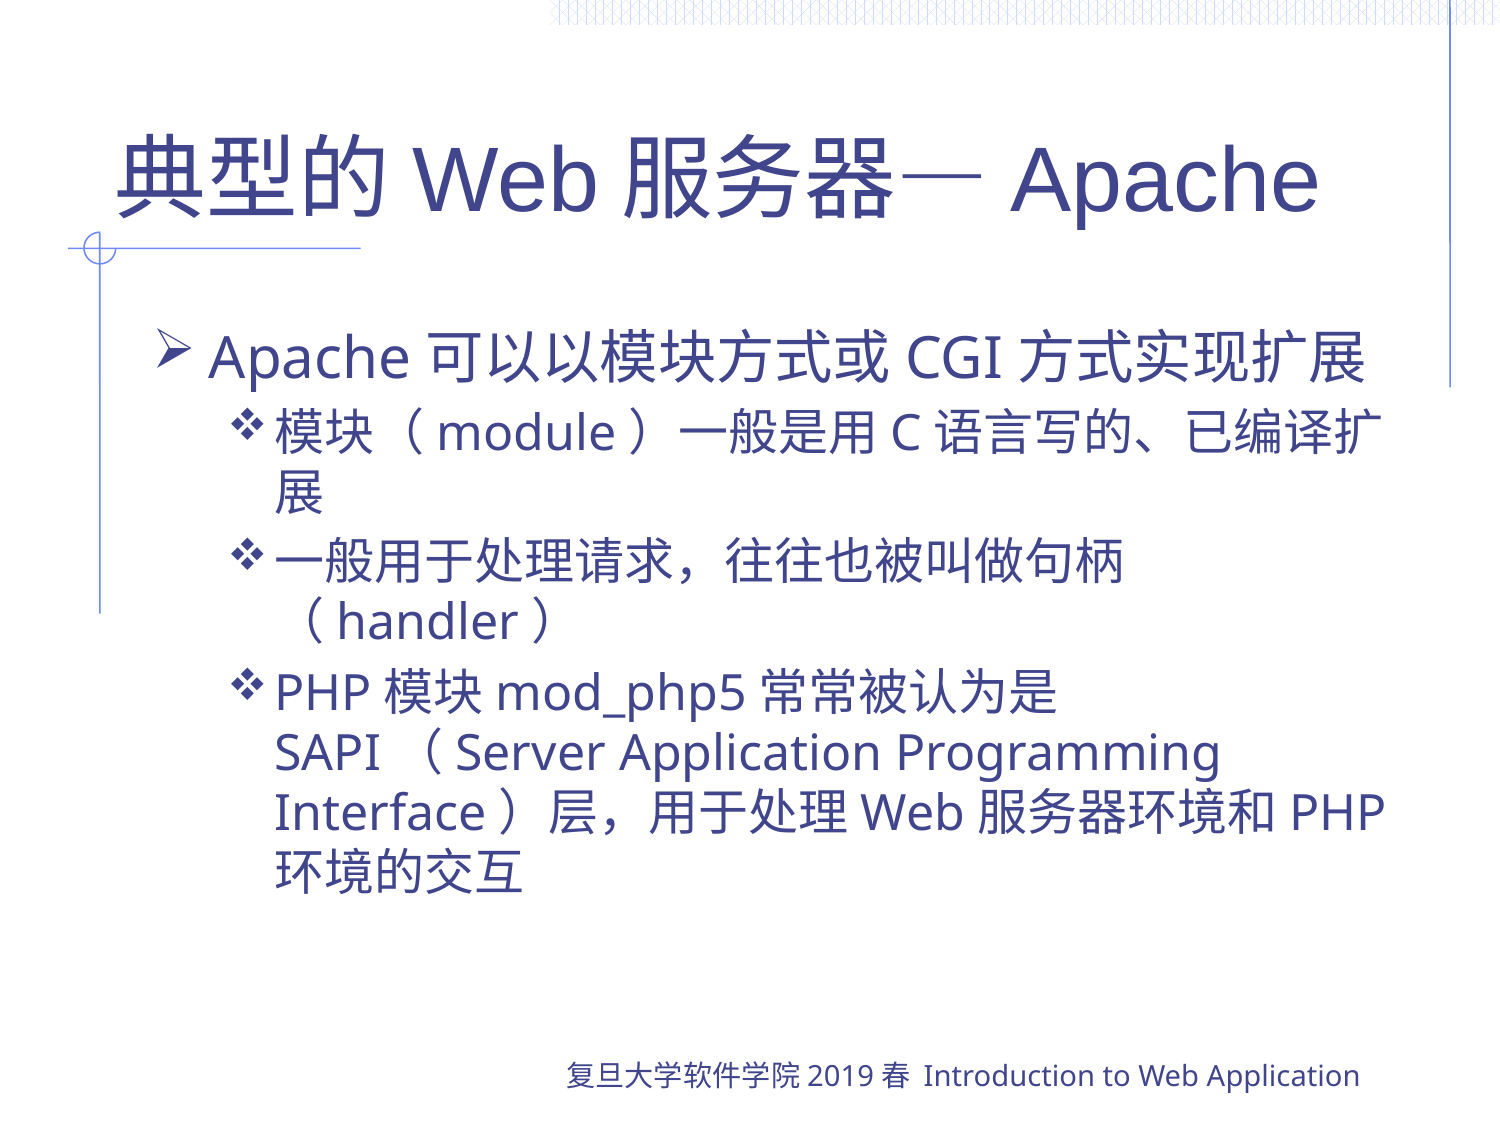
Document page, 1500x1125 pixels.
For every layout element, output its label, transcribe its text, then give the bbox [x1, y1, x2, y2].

title 典型的Web服务器—Apache [99, 50, 1375, 238]
list Apache可以以模块方式或CGI方式实现扩展 模块（module）一般是用C语言写的、已编译扩展 一般用于处理请求，往往也被叫做句柄（handler） PHP模块mod_php5常常被认为是SAPI（Server Application Programming Interface）层，用于处理Web服务器环境和PHP环境的交互 [137, 312, 1413, 988]
